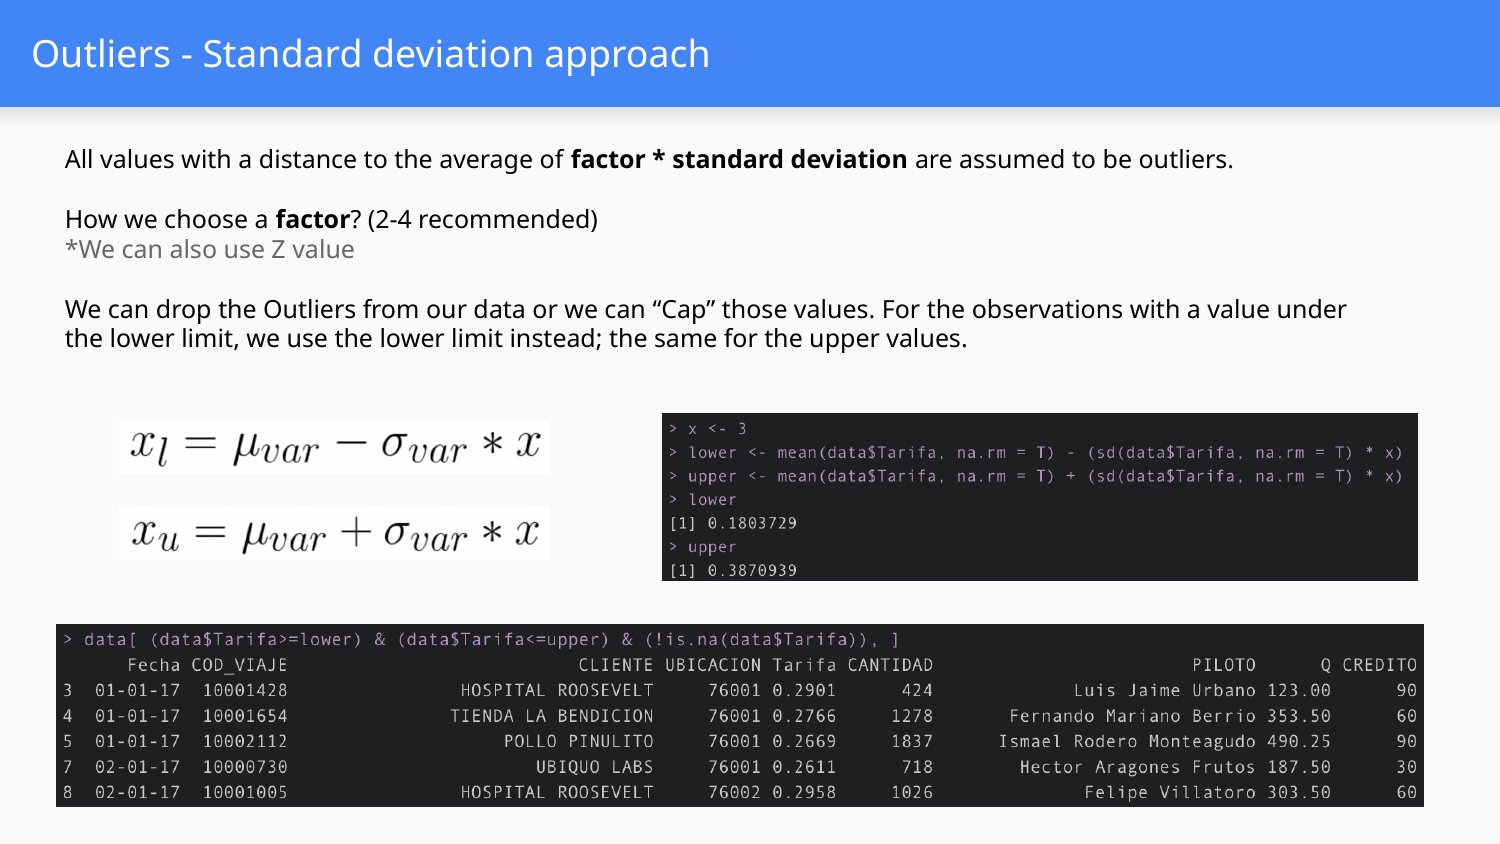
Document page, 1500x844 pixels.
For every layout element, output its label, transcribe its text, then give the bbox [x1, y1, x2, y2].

picture [662, 413, 1418, 581]
title Outliers - Standard deviation approach [16, 2, 1464, 102]
picture [118, 421, 550, 475]
picture [118, 506, 550, 560]
text_box All values with a distance to the average of factor * standard deviation are assumed to be outliers. How we choose a factor? (2-4 recommended) *We can also use Z value We can drop the Outliers from our data or we can “Cap” those values. For the observations with a value under the lower limit, we use the lower limit instead; the same for the upper values. [49, 128, 1371, 390]
picture [56, 624, 1424, 807]
